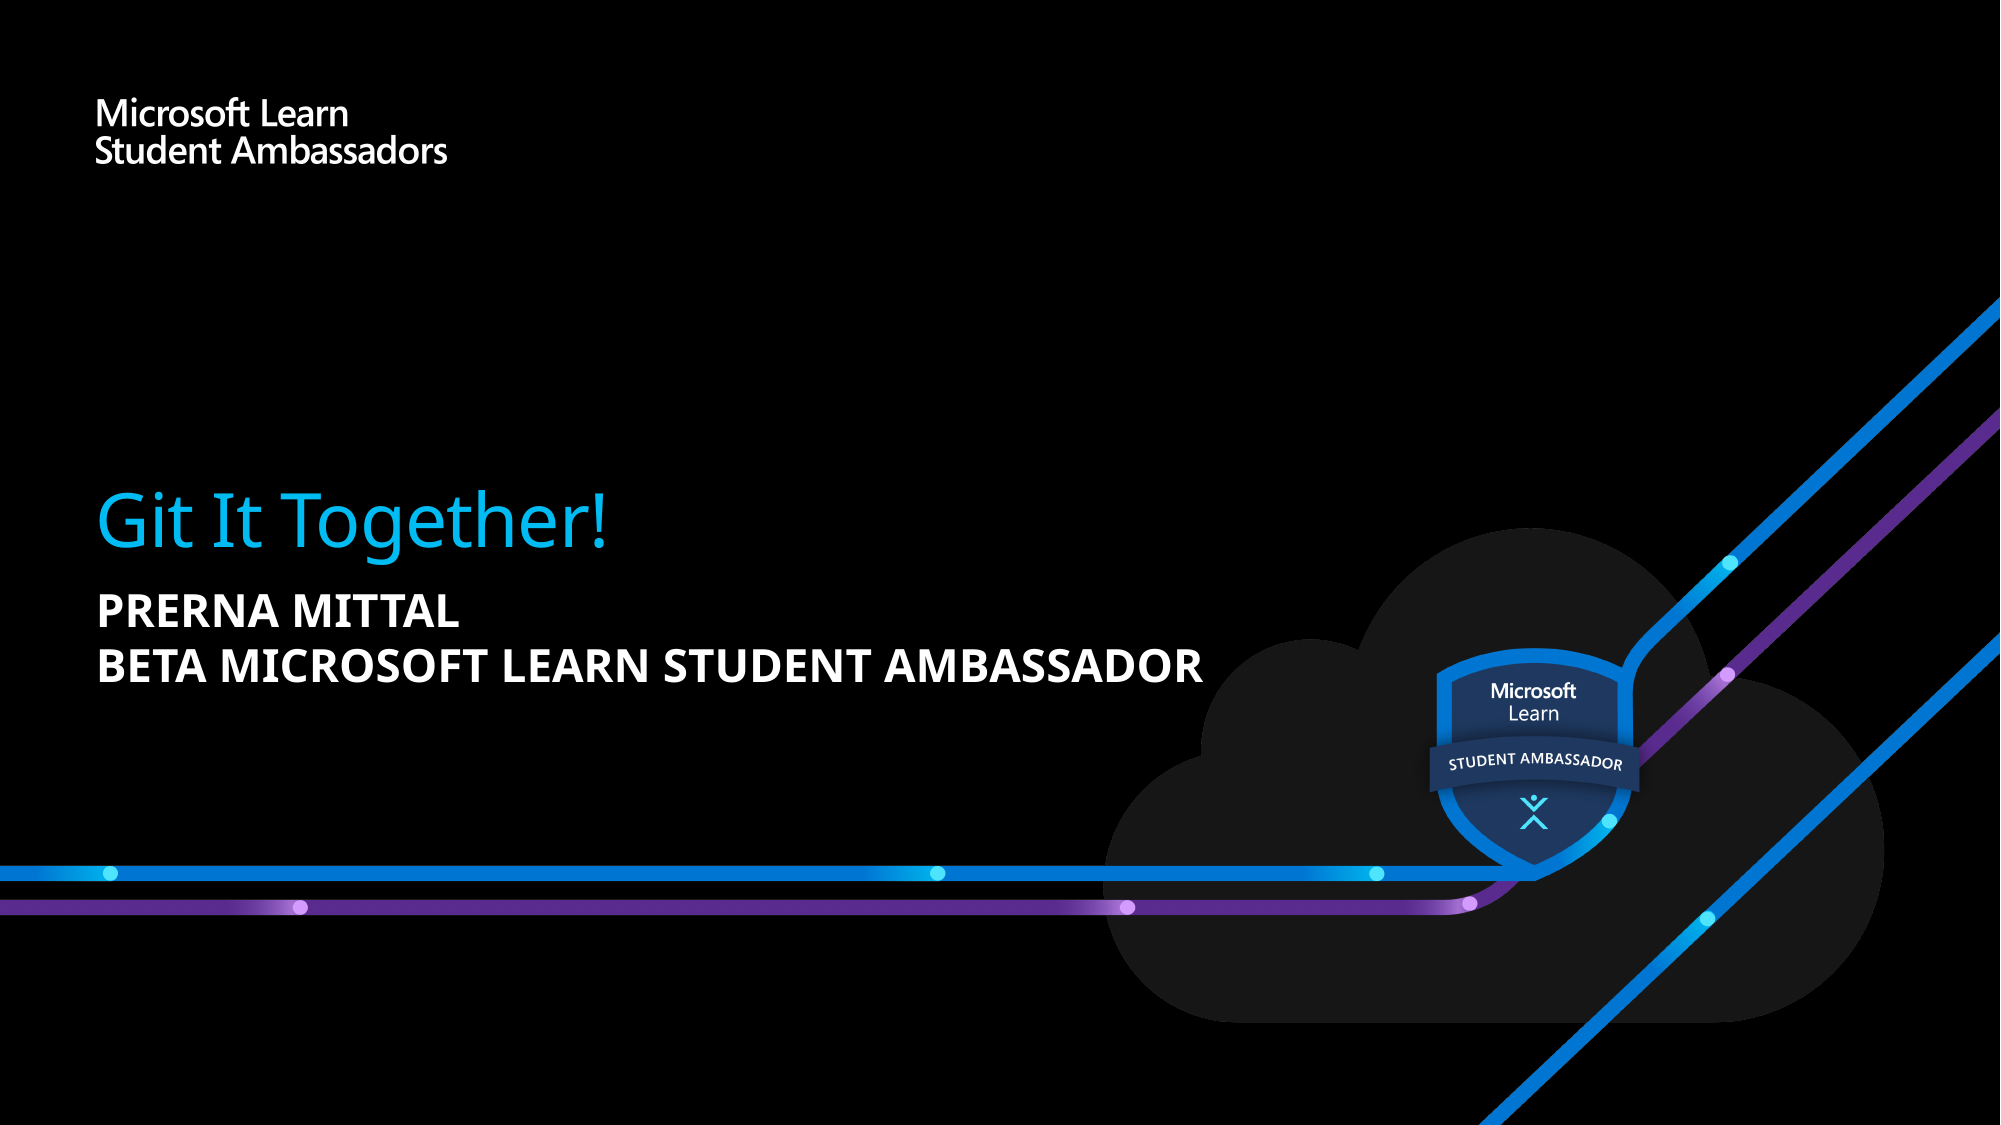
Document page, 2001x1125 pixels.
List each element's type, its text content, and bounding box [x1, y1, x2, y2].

title Git It Together! [95, 471, 1185, 563]
picture [0, 97, 2000, 1125]
list PRERNA MITTAL BETA MICROSOFT LEARN STUDENT AMBASSADOR [95, 581, 1289, 748]
